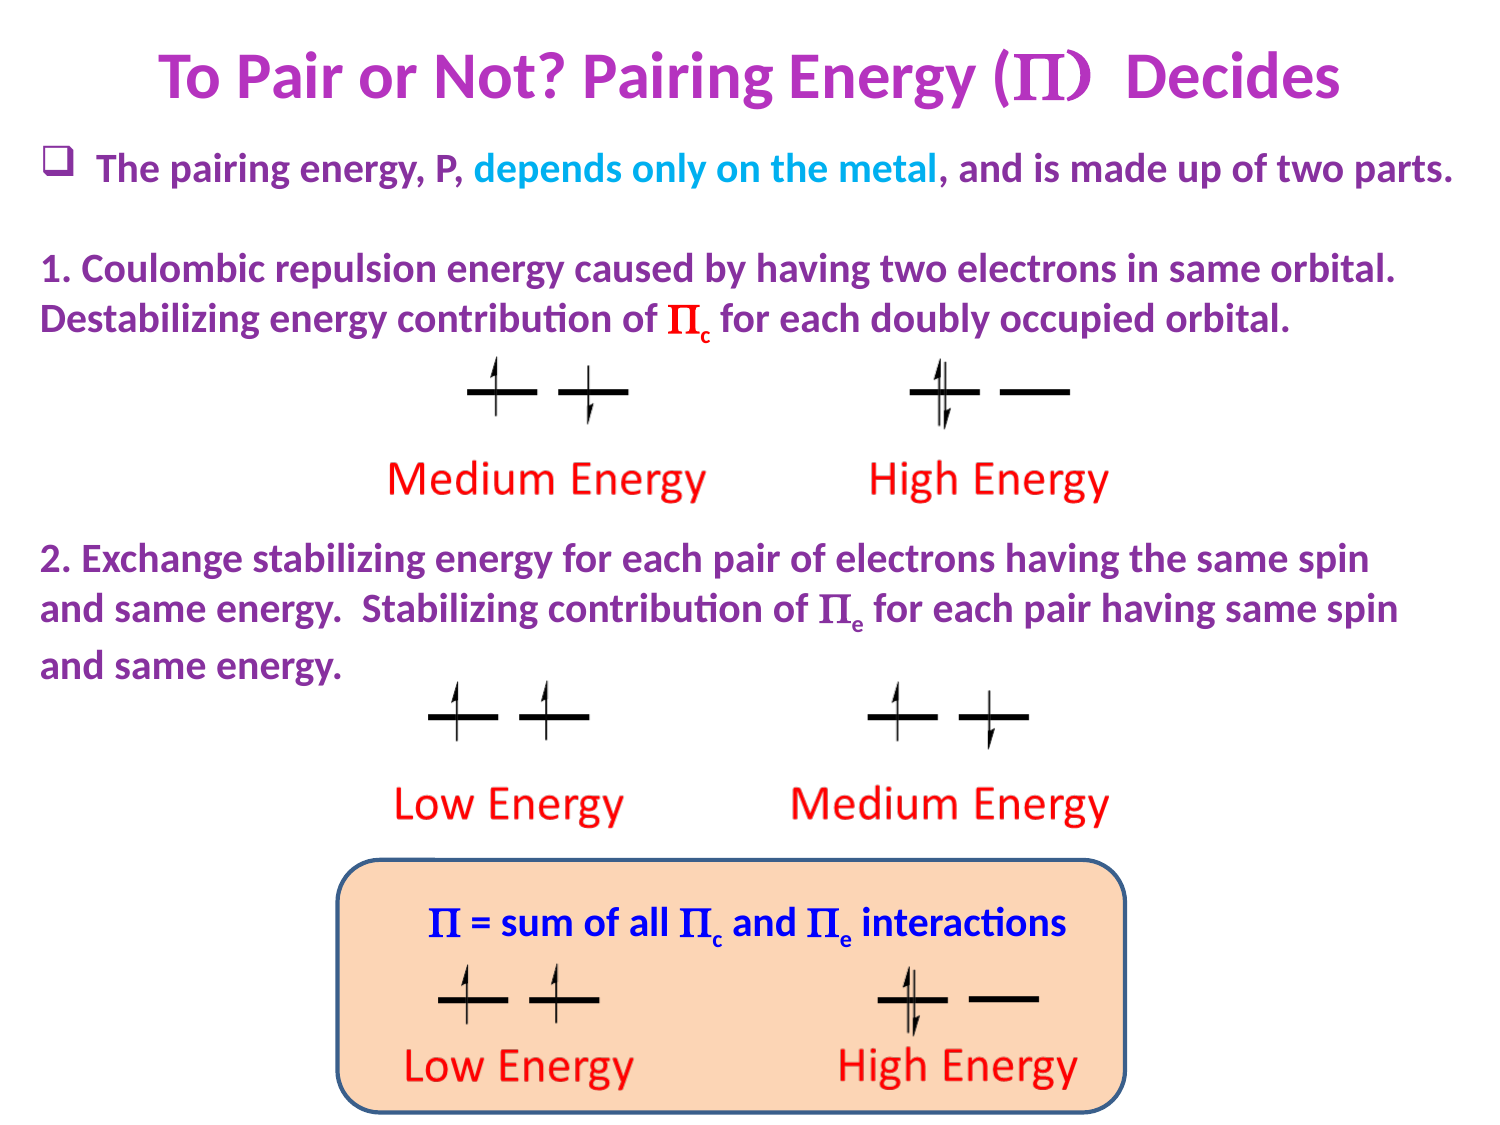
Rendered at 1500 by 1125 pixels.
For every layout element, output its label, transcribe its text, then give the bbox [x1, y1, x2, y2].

picture [371, 960, 1109, 1125]
text_box 2. Exchange stabilizing energy for each pair of electrons having the same spin and same energy. Stabilizing contribution of Pe for each pair having same spin and same energy. [24, 523, 1453, 696]
text_box The pairing energy, P, depends only on the metal, and is made up of two parts. 1. Coulombic repulsion energy caused by having two electrons in same orbital. Destabilizing energy contribution of Pc for each doubly occupied orbital. [24, 133, 1475, 356]
text_box To Pair or Not? Pairing Energy (P) Decides [143, 24, 1357, 120]
text_box P = sum of all Pc and Pe interactions [387, 887, 1108, 960]
picture [355, 353, 1140, 538]
text_box [335, 864, 1128, 1113]
picture [362, 677, 1141, 863]
